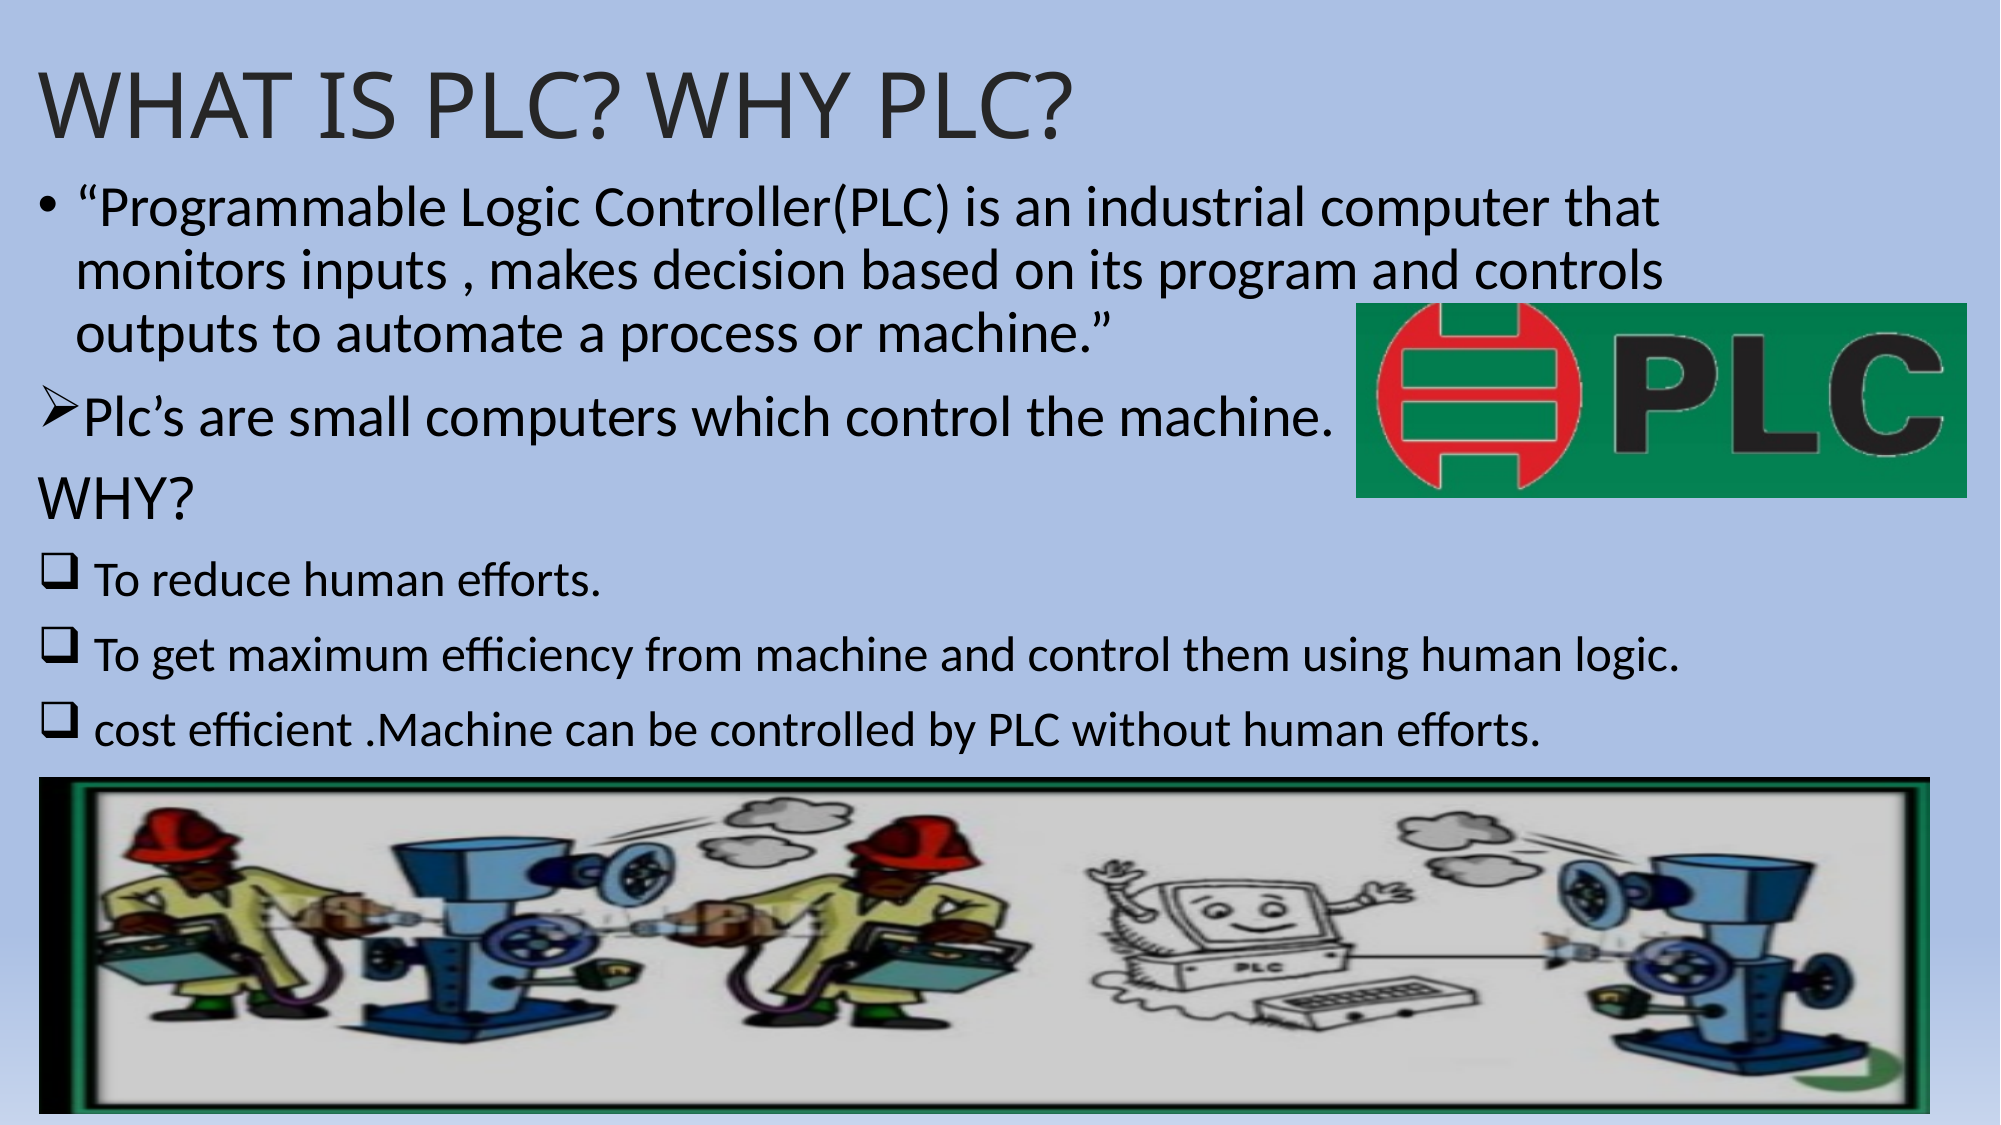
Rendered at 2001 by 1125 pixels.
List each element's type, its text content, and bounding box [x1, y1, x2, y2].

title WHAT IS PLC? WHY PLC? [22, 0, 1748, 168]
picture [1356, 303, 1967, 498]
picture [39, 777, 1930, 1114]
list “Programmable Logic Controller(PLC) is an industrial computer that monitors inputs , makes decision based on its program and controls outputs to automate a process or machine.” Plc’s are small computers which control the machine. WHY? To reduce human efforts. To get maximum efficiency from machine and control them using human logic. cost efficient .Machine can be controlled by PLC without human efforts. [22, 168, 1748, 883]
